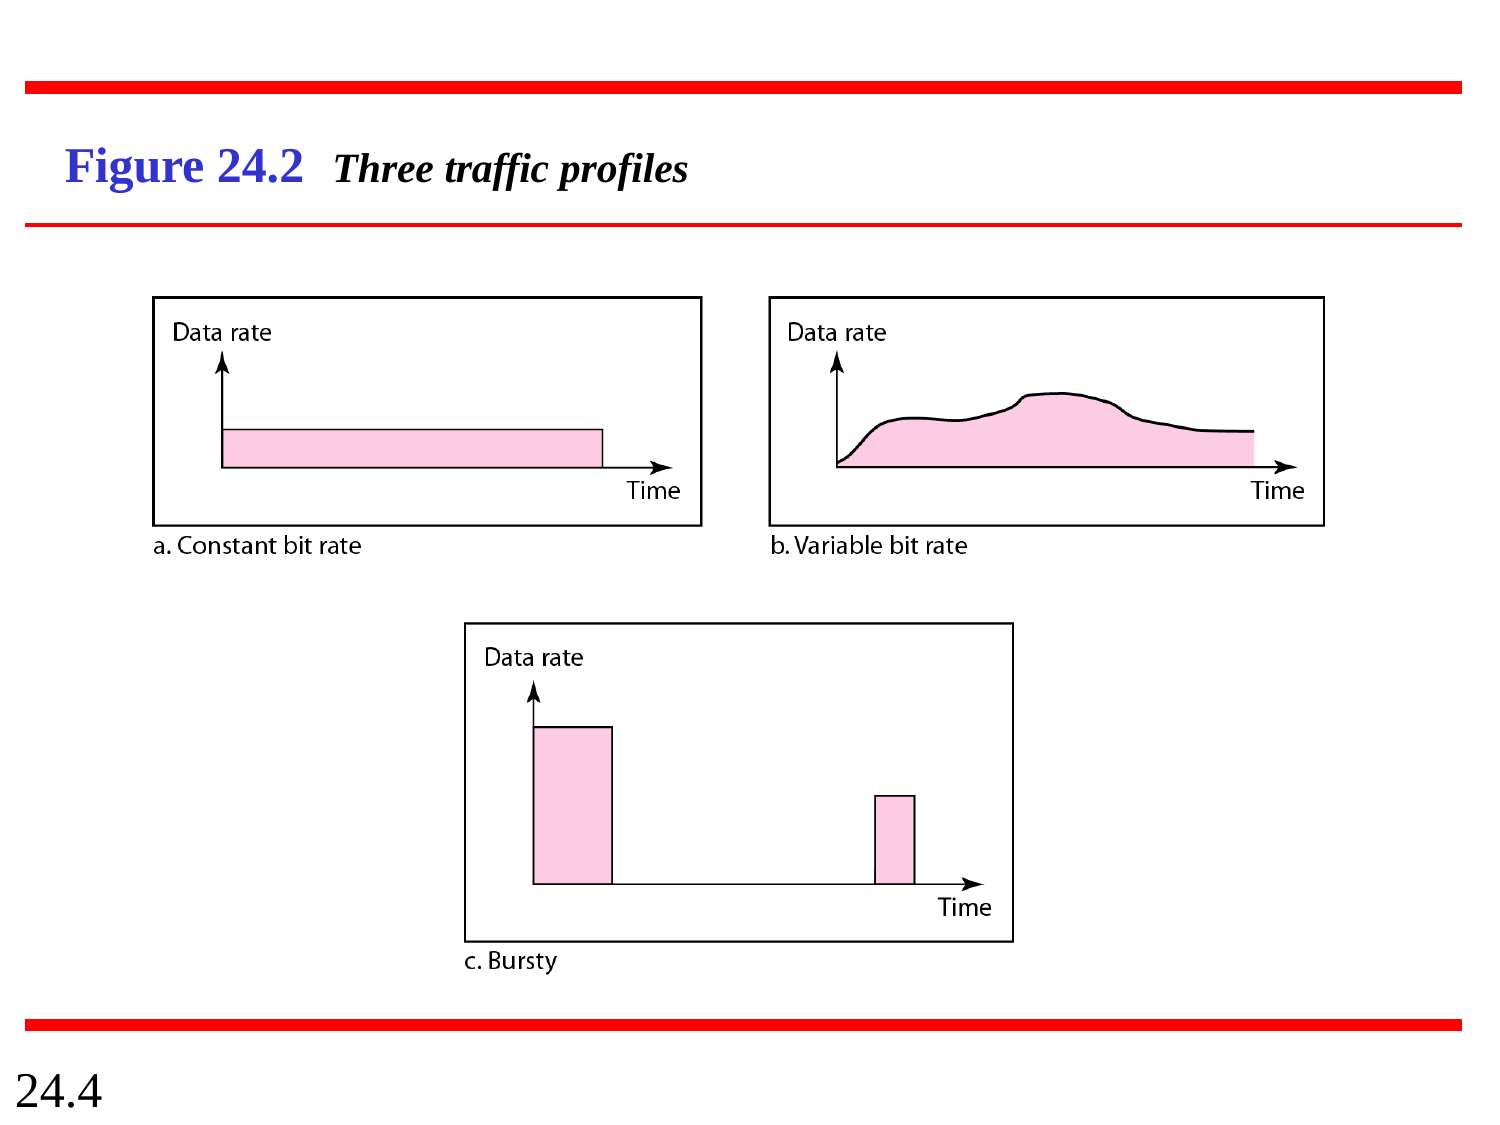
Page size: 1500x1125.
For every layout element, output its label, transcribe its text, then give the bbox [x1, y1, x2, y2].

picture [152, 296, 1325, 975]
text_box 24.4 [12, 1060, 109, 1118]
title Figure 24.2 Three traffic profiles [62, 130, 691, 321]
